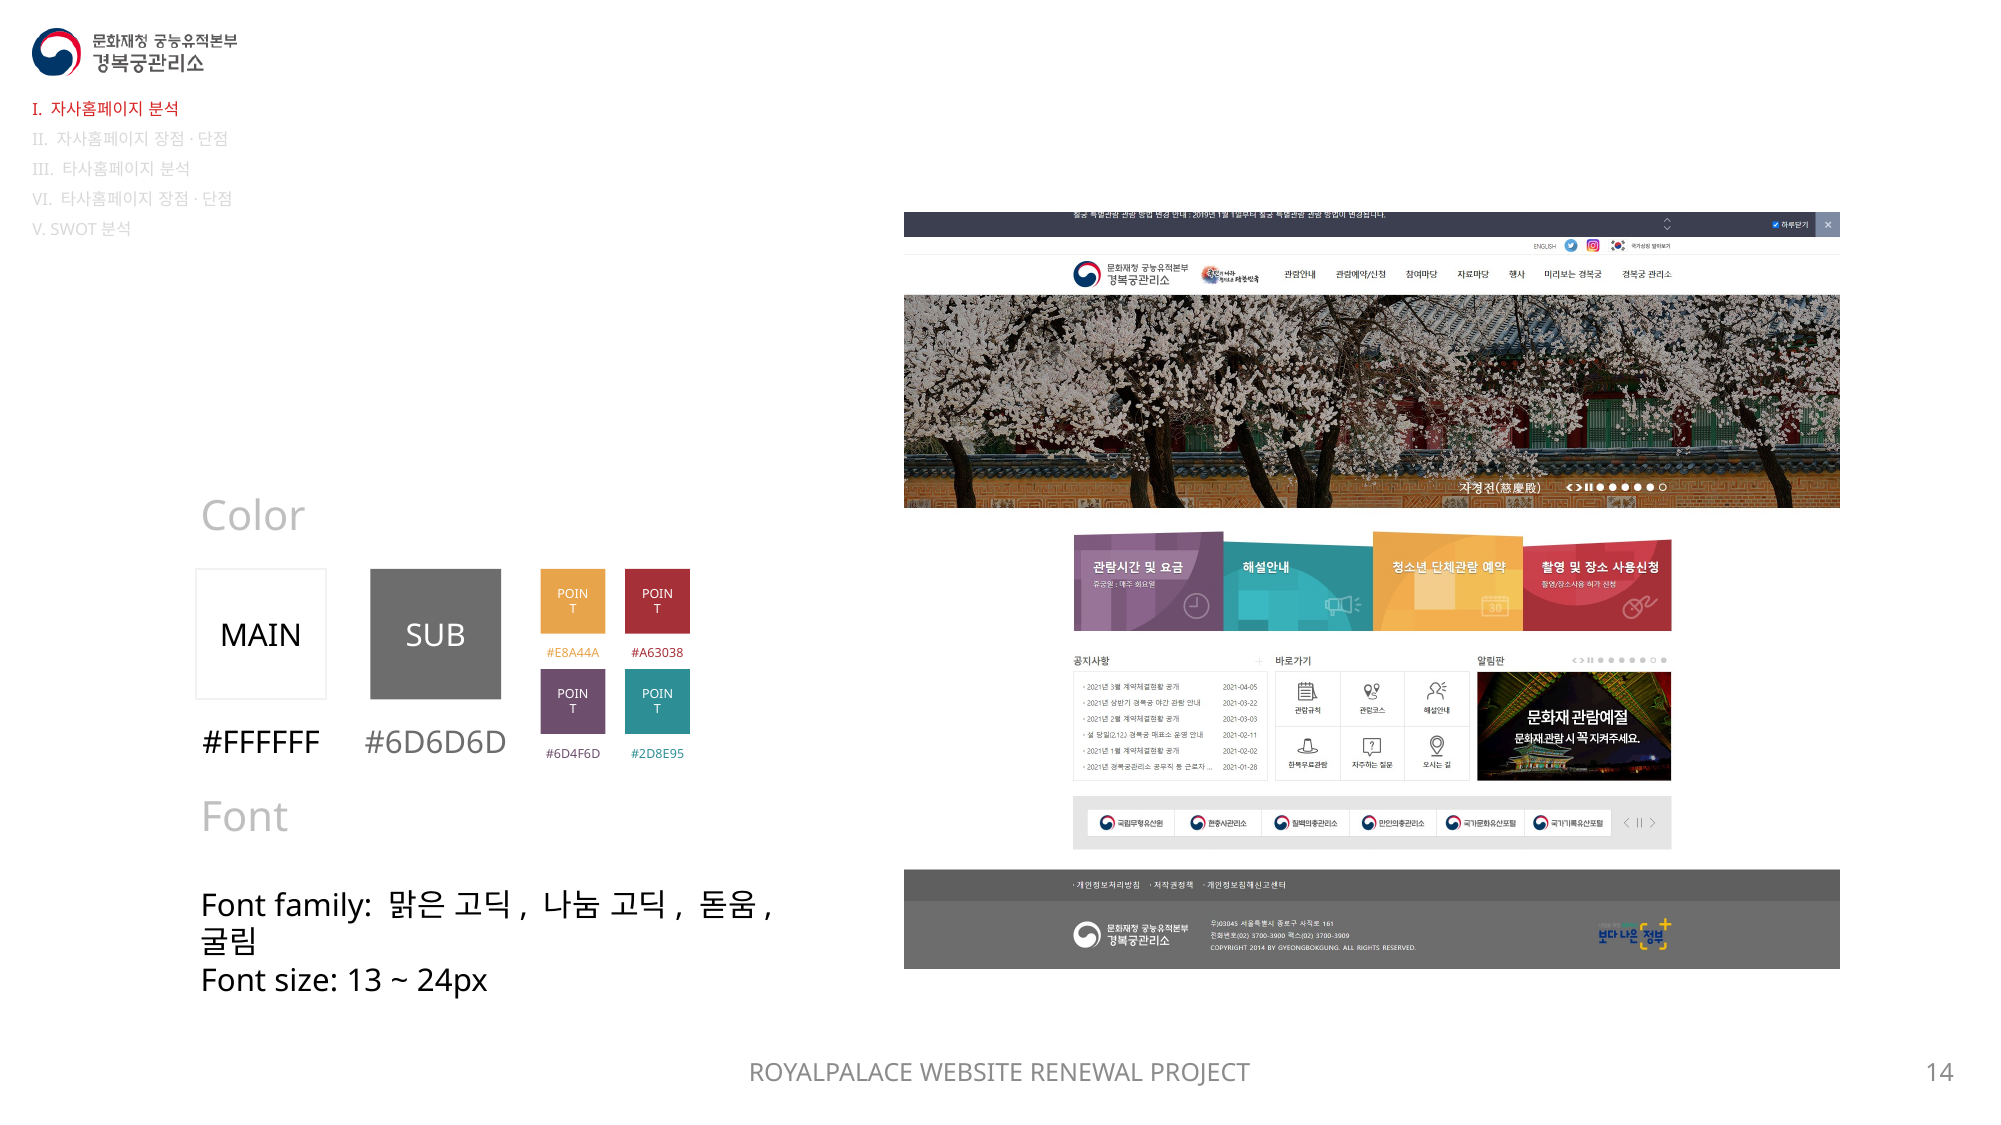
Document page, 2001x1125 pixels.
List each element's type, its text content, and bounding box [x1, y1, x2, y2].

text_box I. 자사홈페이지 분석 II. 자사홈페이지 장점·단점 III. 타사홈페이지 분석 VI. 타사홈페이지 장점·단점 V. SWOT분석 [17, 81, 248, 247]
picture [904, 212, 1840, 969]
footer ROYALPALACE WEBSITE RENEWAL PROJECT [662, 1043, 1338, 1104]
picture [31, 28, 238, 76]
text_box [160, 481, 838, 969]
slide_number 14 [1518, 1043, 1969, 1104]
